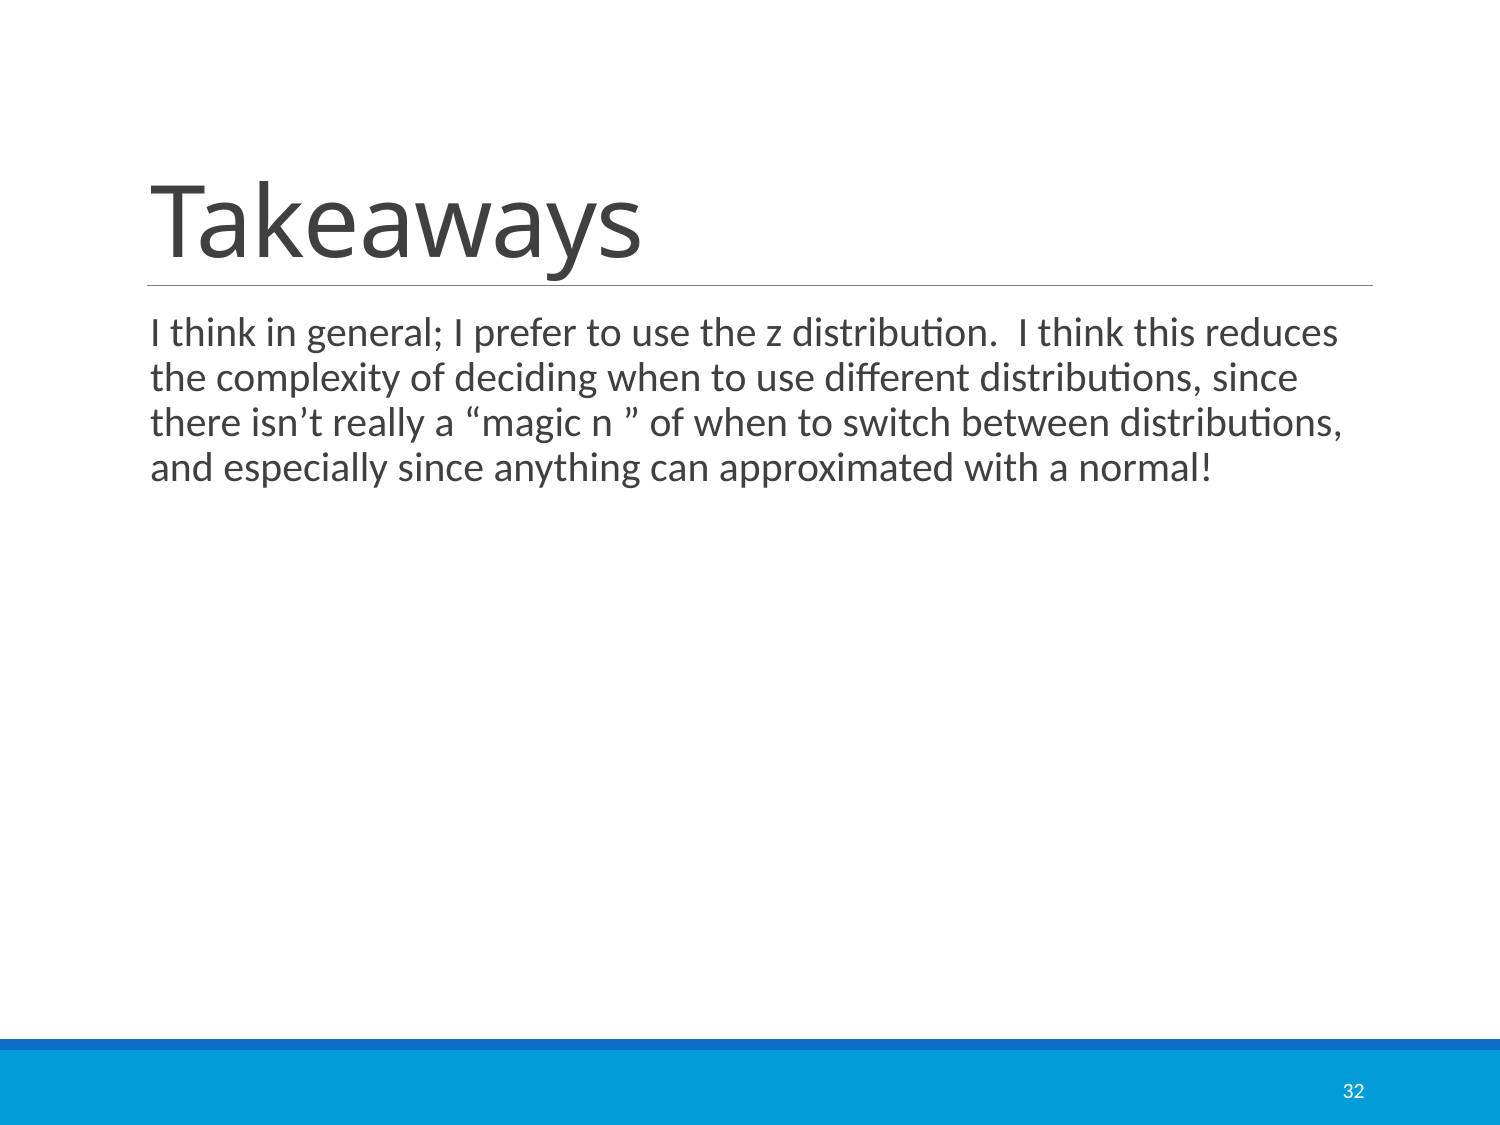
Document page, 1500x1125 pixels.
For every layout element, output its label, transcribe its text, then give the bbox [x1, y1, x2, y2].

slide_number 32 [1218, 1059, 1380, 1120]
list I think in general; I prefer to use the z distribution. I think this reduces the complexity of deciding when to use different distributions, since there isn’t really a “magic n ” of when to switch between distributions, and especially since anything can approximated with a normal! [135, 302, 1373, 963]
title Takeaways [135, 47, 1373, 285]
